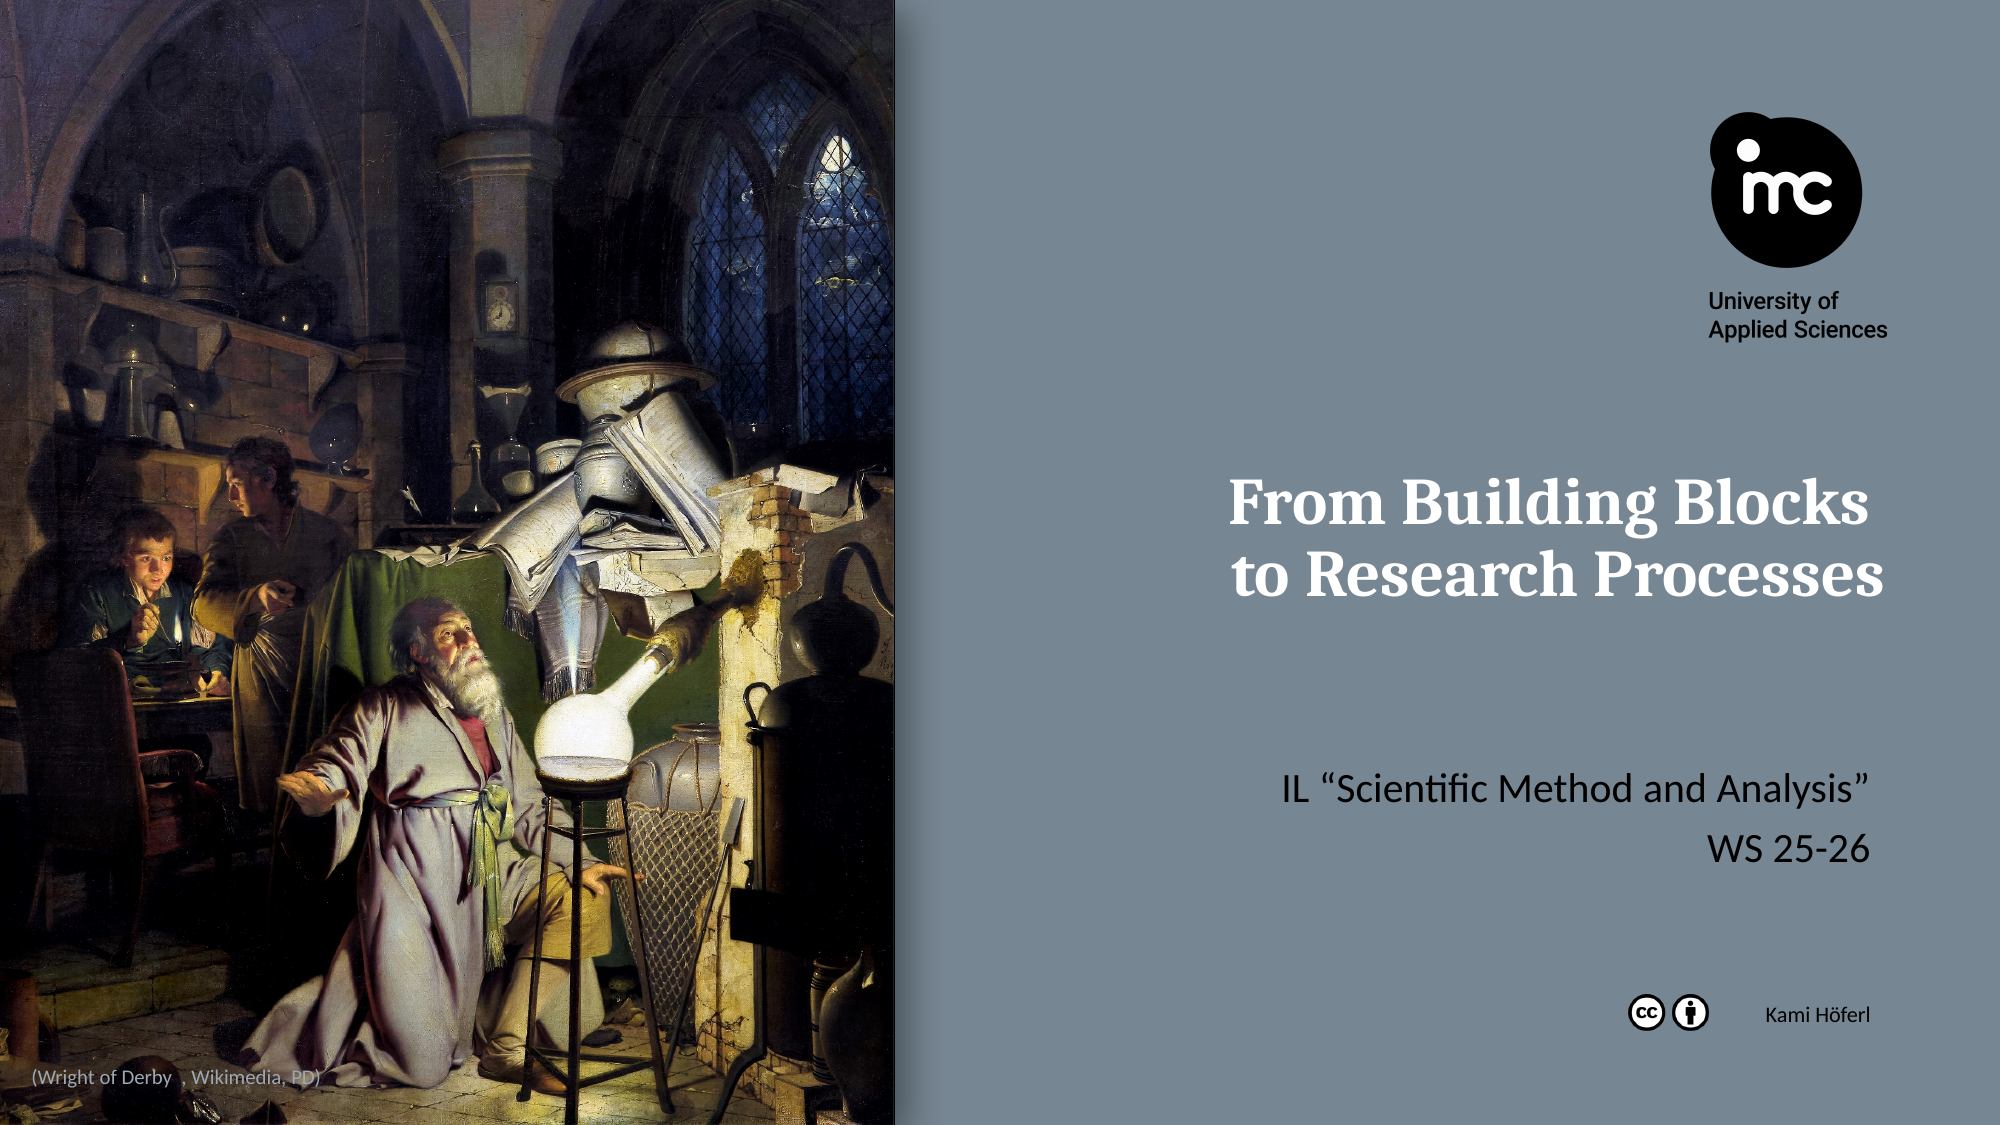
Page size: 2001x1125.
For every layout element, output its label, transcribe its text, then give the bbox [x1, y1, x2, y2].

title From Building Blocks to Research Processes [905, 420, 1886, 657]
list Kami Höferl [1070, 987, 1886, 1035]
picture [0, 0, 894, 1125]
picture [1628, 994, 1709, 1032]
subtitle IL “Scientific Method and Analysis” WS 25-26 [1070, 751, 1886, 870]
picture [1696, 101, 1898, 356]
